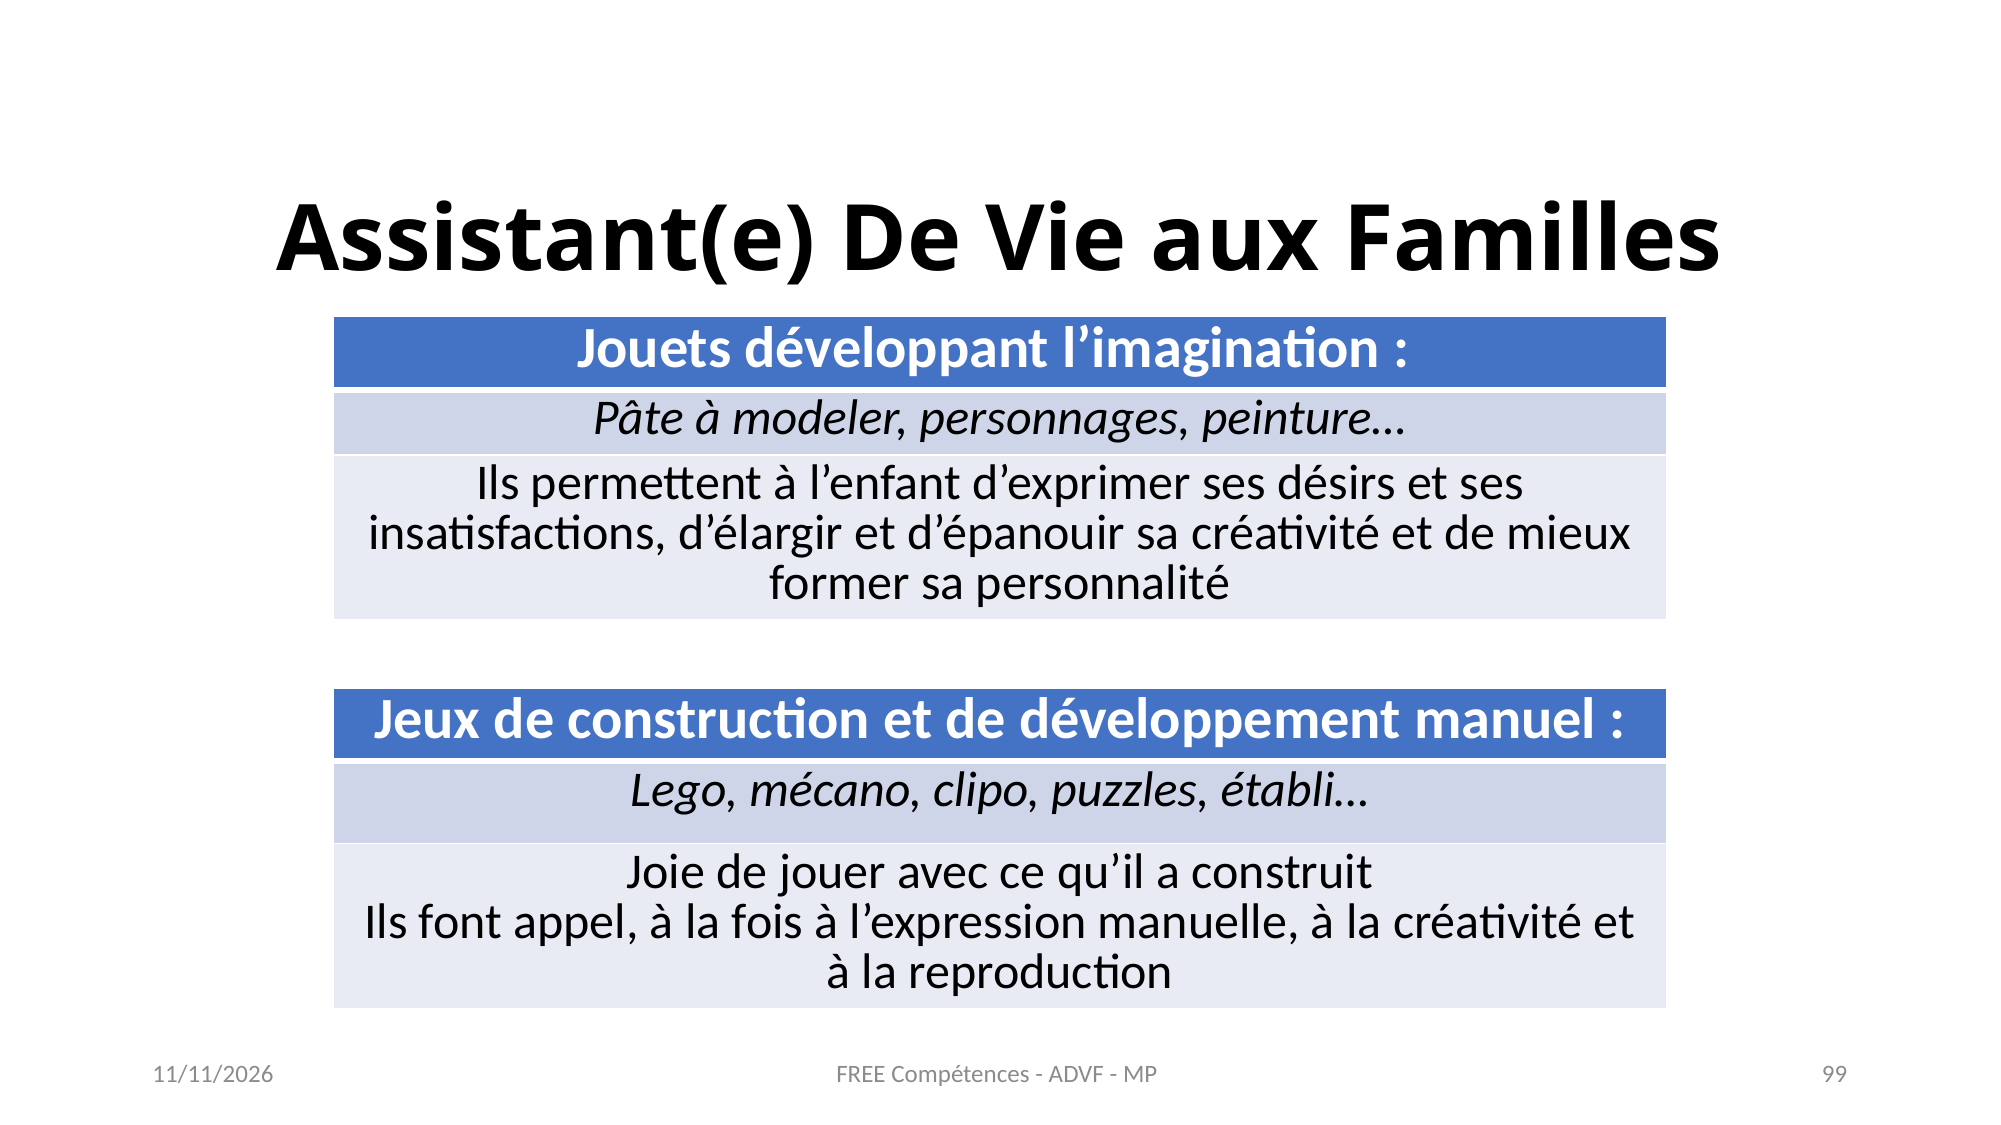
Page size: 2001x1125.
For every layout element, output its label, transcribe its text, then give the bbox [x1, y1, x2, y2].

table_header Jeux de construction et de développement manuel : [334, 689, 1666, 758]
table_cell Pâte à modeler, personnages, peinture… [334, 393, 1666, 454]
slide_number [137, 1042, 588, 1103]
table_cell Joie de jouer avec ce qu’il a construit Ils font appel, à la fois à l’expression manuelle, à la créativité et à la reproduction [334, 844, 1666, 1008]
table_cell Lego, mécano, clipo, puzzles, établi… [334, 764, 1666, 843]
slide_number 99 [1412, 1042, 1863, 1103]
table_header Jouets développant l’imagination : [334, 317, 1666, 387]
table_cell Ils permettent à l’enfant d’exprimer ses désirs et ses insatisfactions, d’élargir et d’épanouir sa créativité et de mieux former sa personnalité [334, 456, 1666, 619]
footer FREE Compétences - ADVF - MP [590, 1042, 1410, 1103]
text_box Assistant(e) De Vie aux Familles [249, 184, 1750, 369]
